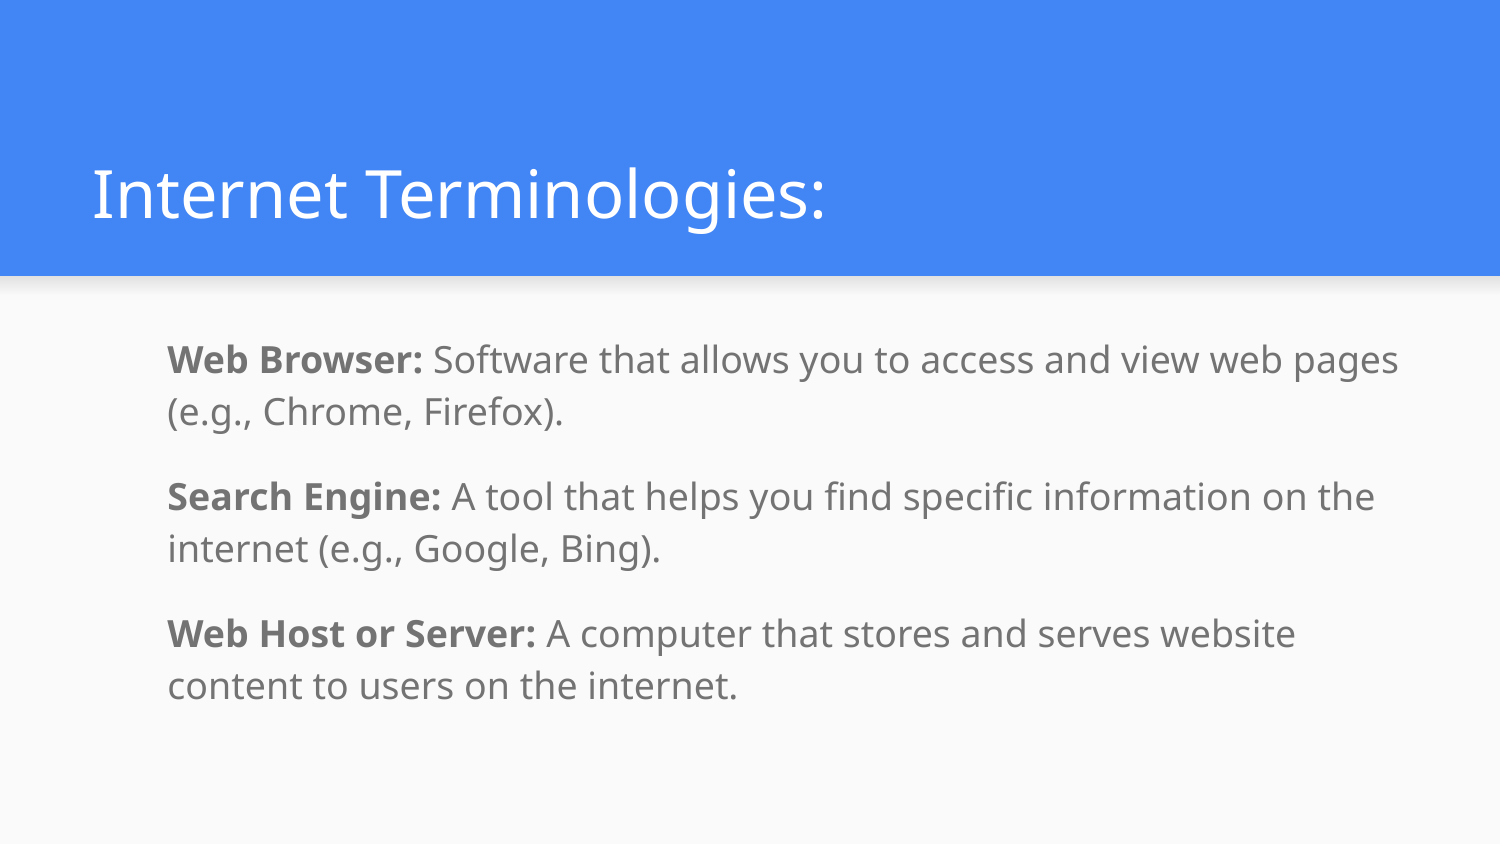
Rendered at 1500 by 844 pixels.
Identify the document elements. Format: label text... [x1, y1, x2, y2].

title Internet Terminologies: [77, 121, 1427, 248]
list Web Browser: Software that allows you to access and view web pages (e.g., Chrome, Firefox). Search Engine: A tool that helps you find specific information on the internet (e.g., Google, Bing). Web Host or Server: A computer that stores and serves website content to users on the internet. [77, 314, 1427, 760]
